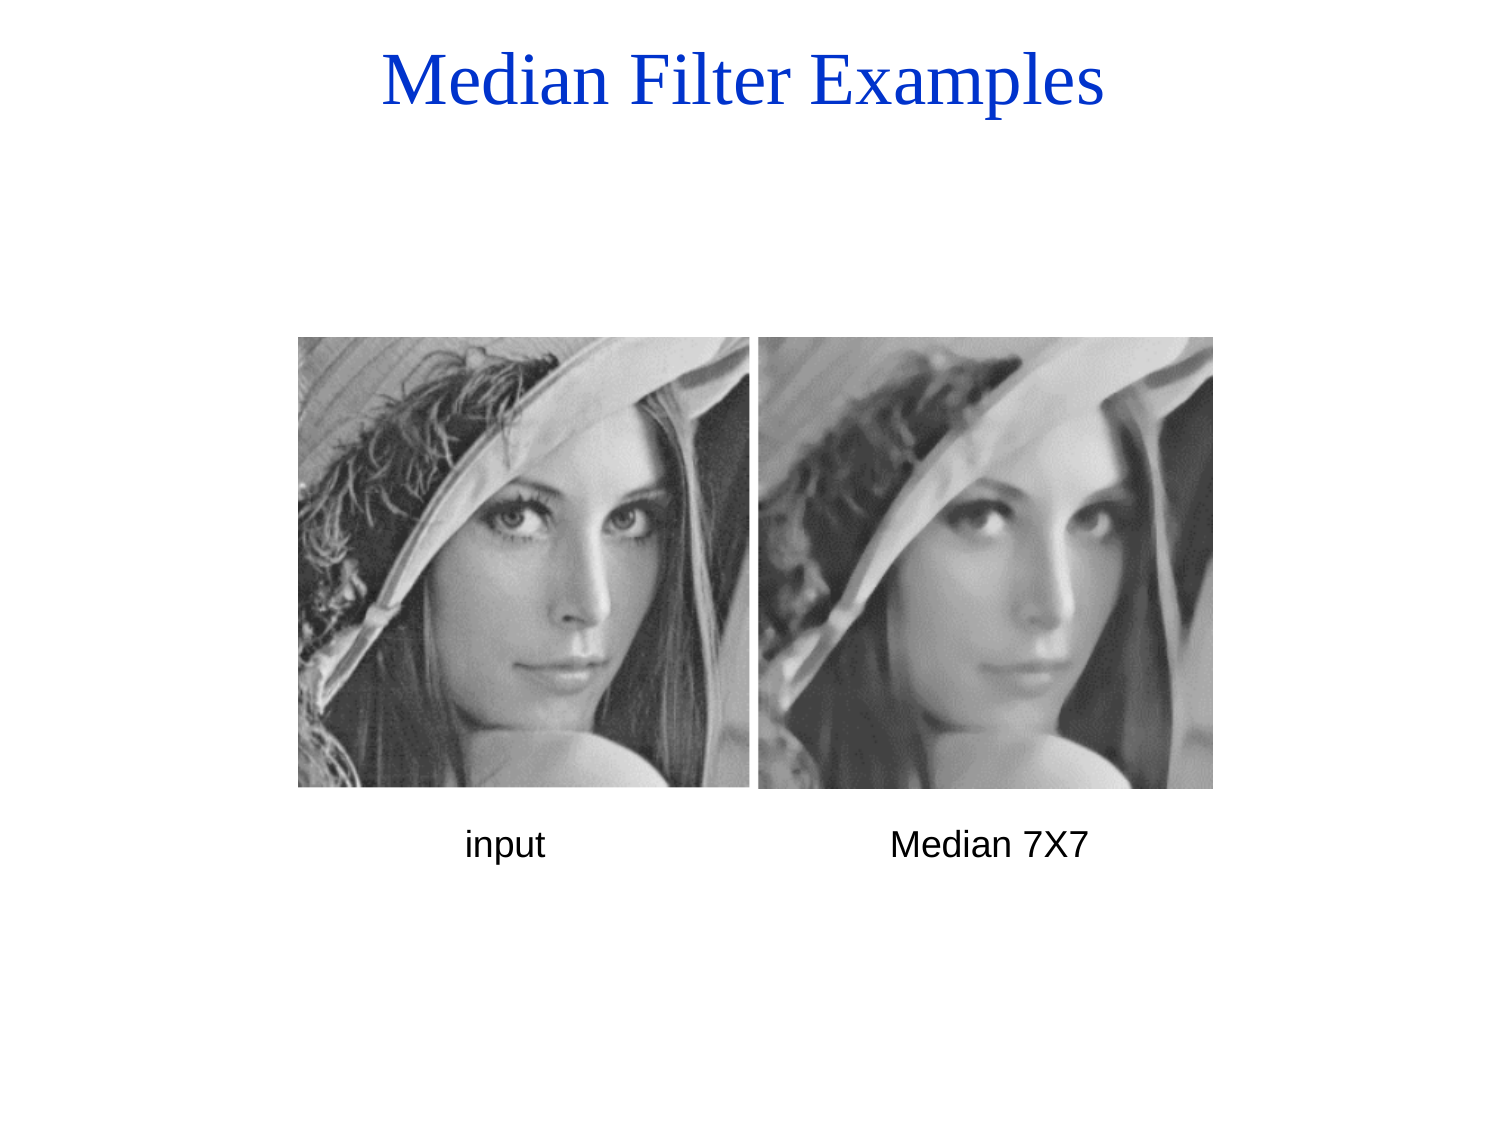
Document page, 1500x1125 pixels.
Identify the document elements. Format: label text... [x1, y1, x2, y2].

text_box Median 7X7 [875, 812, 1138, 873]
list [297, 336, 1213, 790]
text_box input [450, 812, 713, 873]
title Median Filter Examples [37, 0, 1450, 150]
